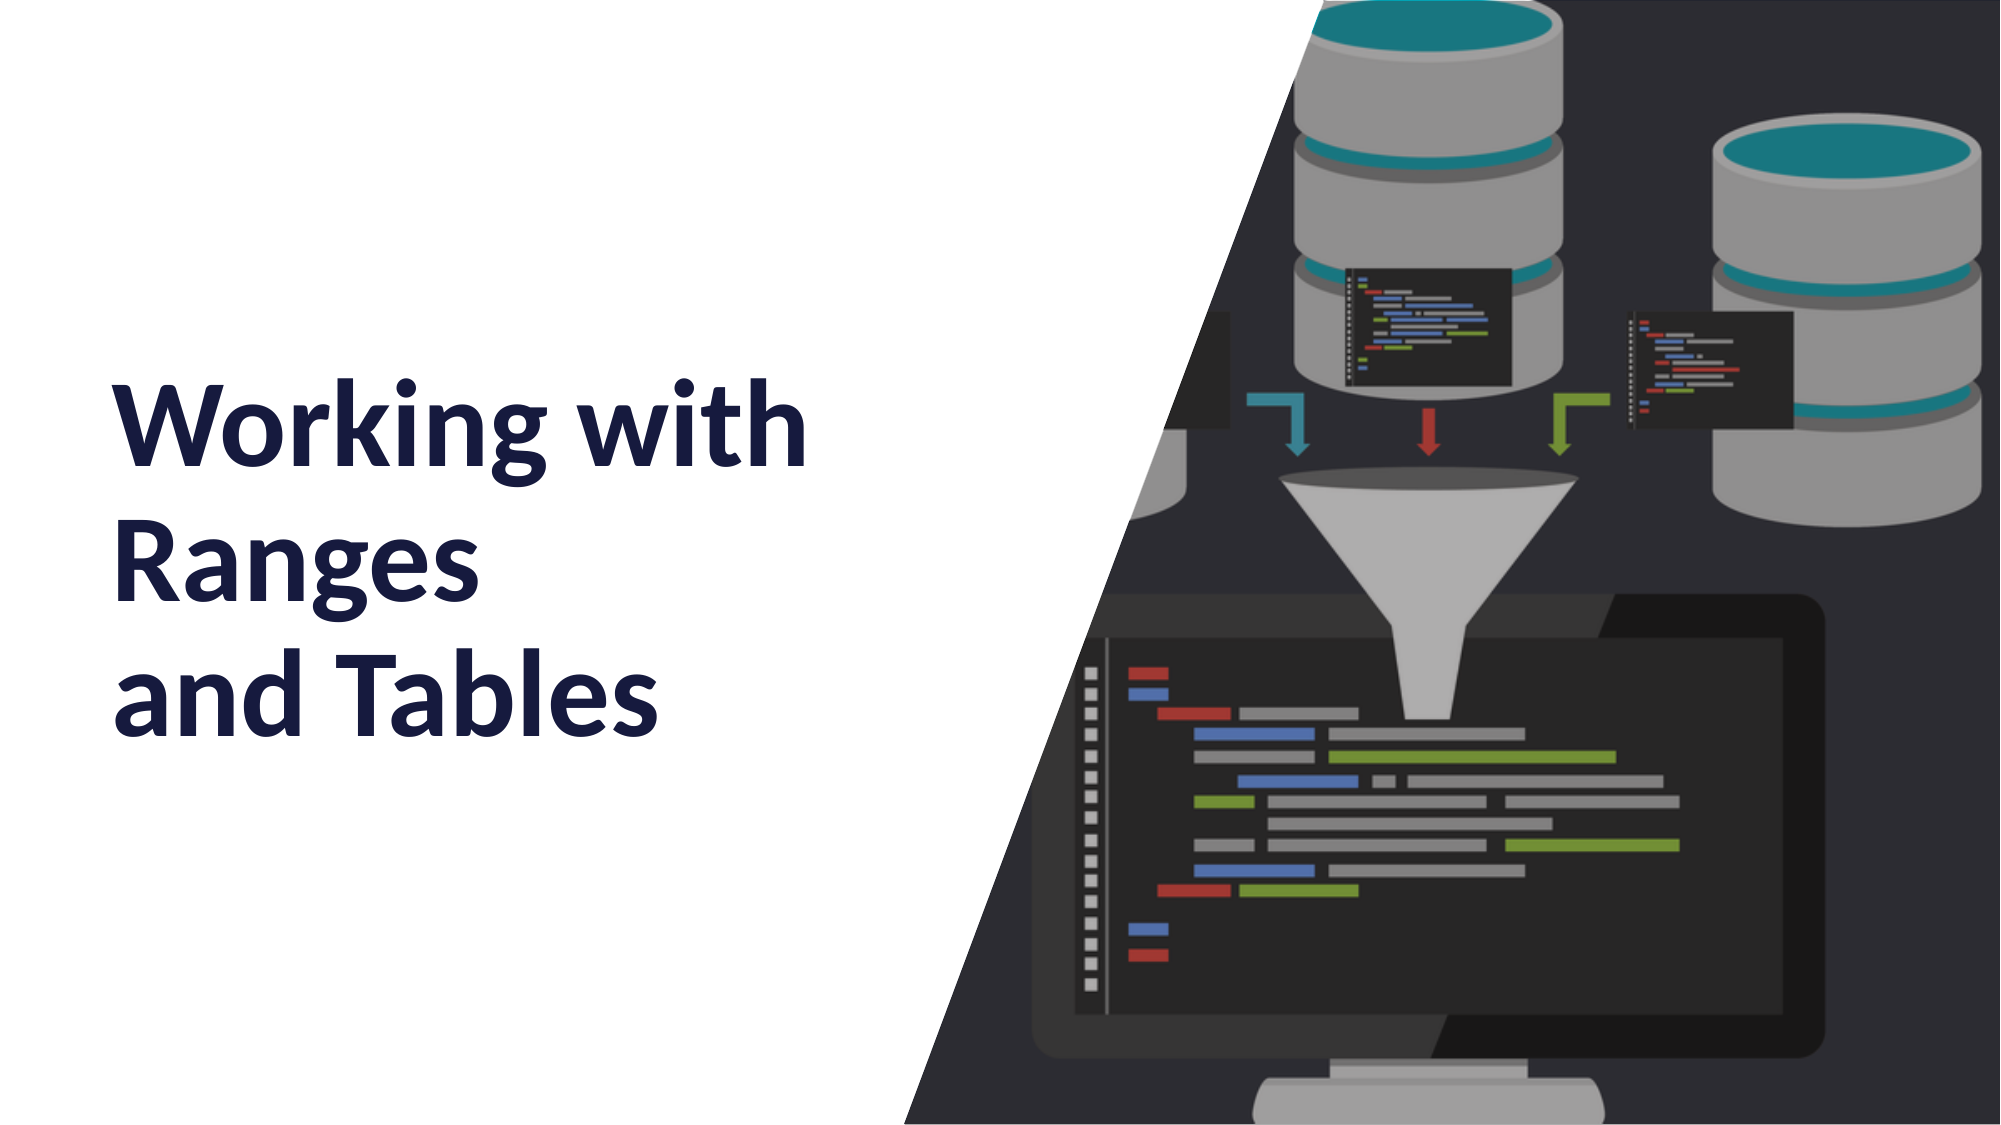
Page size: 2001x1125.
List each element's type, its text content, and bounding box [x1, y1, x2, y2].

picture [904, 0, 2000, 1124]
title Working with Ranges and Tables [111, 327, 904, 796]
